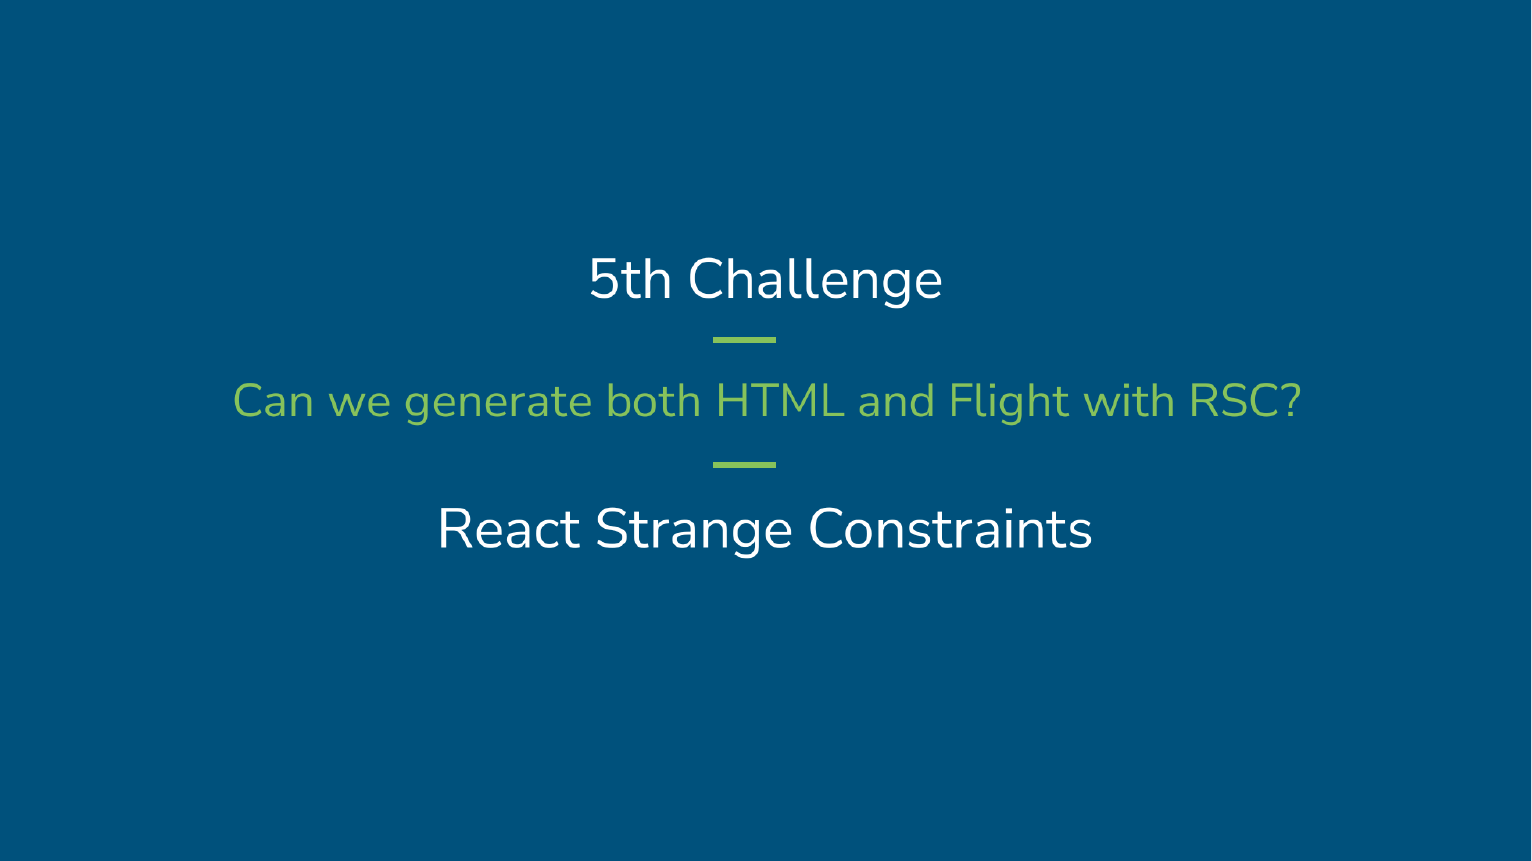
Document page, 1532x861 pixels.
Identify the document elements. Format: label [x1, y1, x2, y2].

picture [292, 394, 311, 415]
picture [917, 270, 941, 298]
picture [235, 384, 260, 416]
picture [622, 263, 640, 298]
picture [1160, 394, 1172, 415]
picture [266, 394, 284, 416]
picture [598, 508, 626, 547]
picture [977, 384, 986, 416]
picture [1193, 384, 1217, 415]
picture [659, 387, 674, 416]
picture [823, 270, 847, 298]
picture [1085, 394, 1119, 415]
picture [752, 384, 778, 415]
picture [406, 394, 427, 425]
picture [1133, 387, 1148, 416]
picture [507, 520, 529, 547]
picture [704, 520, 726, 547]
picture [537, 520, 558, 547]
picture [1053, 387, 1068, 416]
picture [884, 270, 909, 308]
picture [729, 259, 751, 297]
picture [824, 384, 844, 415]
picture [630, 512, 648, 547]
picture [1282, 384, 1299, 401]
picture [953, 384, 972, 415]
picture [529, 394, 547, 416]
picture [369, 394, 389, 416]
picture [477, 520, 501, 547]
picture [486, 394, 506, 416]
picture [552, 387, 566, 416]
picture [911, 384, 932, 416]
picture [1030, 384, 1048, 415]
picture [734, 520, 758, 558]
picture [933, 512, 952, 547]
picture [886, 394, 905, 415]
picture [434, 394, 454, 416]
picture [461, 394, 479, 415]
picture [790, 259, 801, 298]
picture [615, 394, 630, 416]
picture [811, 508, 841, 547]
picture [1047, 512, 1066, 547]
picture [1007, 521, 1011, 547]
picture [806, 384, 814, 415]
picture [714, 463, 775, 467]
picture [1020, 520, 1042, 547]
picture [714, 338, 775, 342]
picture [854, 270, 876, 297]
picture [807, 259, 818, 298]
picture [720, 384, 746, 415]
picture [976, 520, 998, 547]
picture [957, 520, 971, 547]
picture [759, 270, 780, 298]
picture [910, 520, 930, 547]
picture [1153, 384, 1159, 415]
picture [609, 384, 614, 415]
picture [846, 520, 871, 547]
picture [570, 394, 590, 416]
picture [860, 394, 878, 416]
picture [673, 520, 694, 547]
picture [879, 520, 902, 547]
picture [592, 259, 617, 298]
picture [442, 509, 471, 547]
picture [1000, 394, 1021, 425]
picture [680, 384, 698, 415]
picture [1224, 384, 1246, 416]
picture [766, 520, 791, 547]
picture [691, 258, 721, 298]
picture [654, 520, 668, 547]
picture [634, 394, 655, 416]
picture [784, 384, 806, 415]
picture [1251, 384, 1276, 416]
picture [330, 394, 364, 415]
picture [561, 512, 579, 547]
picture [1071, 520, 1091, 547]
picture [512, 394, 524, 415]
picture [646, 259, 669, 297]
